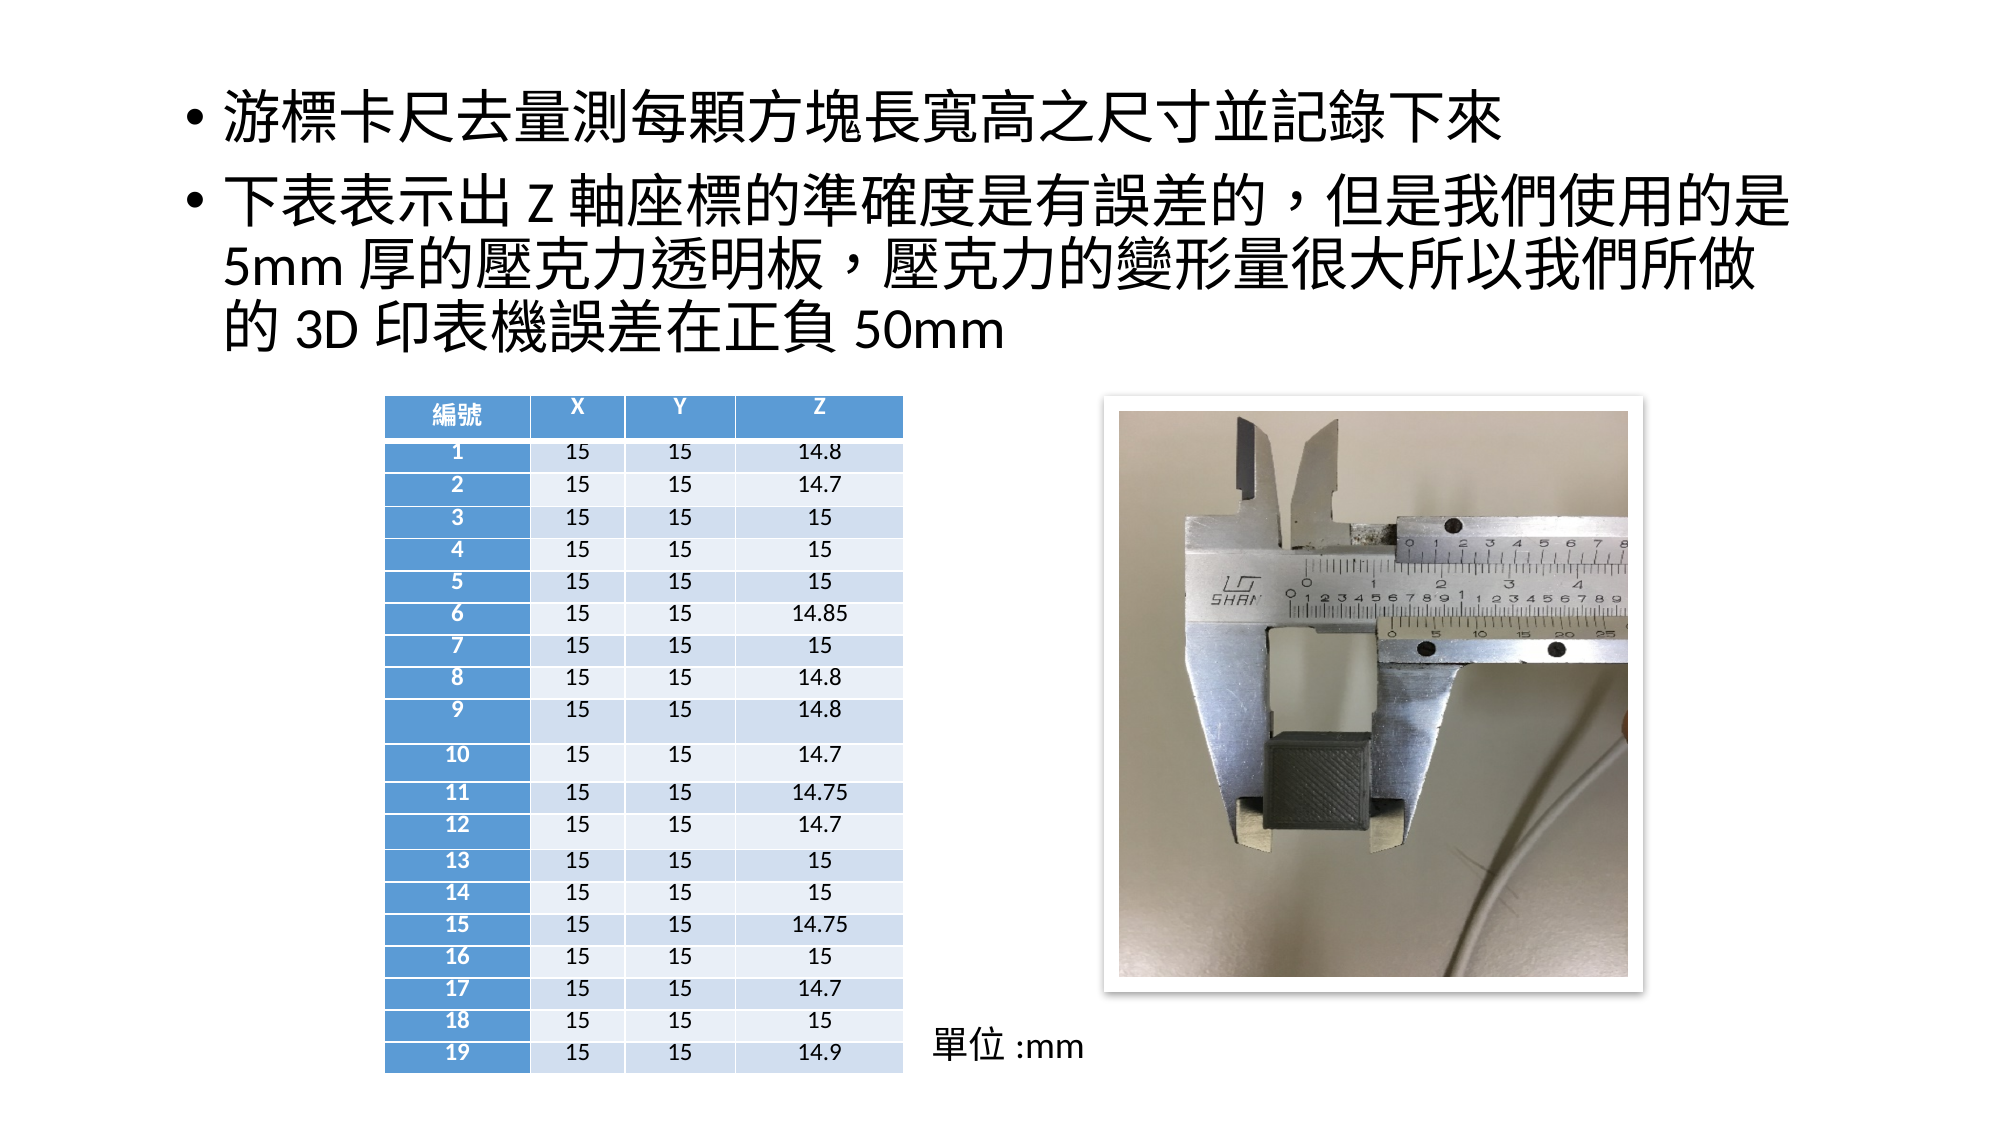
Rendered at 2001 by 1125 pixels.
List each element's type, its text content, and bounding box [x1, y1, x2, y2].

table_header Z [736, 396, 903, 438]
table_cell 6 [385, 604, 530, 634]
table_cell 15 [531, 539, 624, 570]
table_cell 15 [736, 539, 903, 570]
table_cell 15 [531, 850, 624, 881]
table_cell 15 [531, 979, 624, 1009]
table_cell 7 [385, 636, 530, 666]
table_cell 15 [531, 444, 624, 472]
table_cell 14.75 [736, 915, 903, 945]
table_cell 15 [736, 947, 903, 977]
table_cell 15 [736, 636, 903, 666]
list 游標卡尺去量測每顆方塊長寬高之尺寸並記錄下來 下表表示出Z軸座標的準確度是有誤差的，但是我們使用的是5mm厚的壓克力透明板，壓克力的變形量很大所以我們所做的3D印表機誤差在正負50mm [169, 80, 1820, 741]
table_cell 11 [385, 783, 530, 813]
table_cell 15 [626, 850, 735, 881]
table_cell 15 [531, 745, 624, 781]
table_cell 15 [626, 815, 735, 849]
table_cell 15 [736, 1011, 903, 1041]
table_cell 15 [626, 883, 735, 913]
table_cell 2 [385, 474, 530, 506]
table_cell 3 [385, 507, 530, 538]
table_cell 15 [626, 604, 735, 634]
table_cell 15 [626, 979, 735, 1009]
table_cell 14 [385, 883, 530, 913]
table_cell 18 [385, 1011, 530, 1041]
table_cell 14.8 [736, 668, 903, 698]
table_cell 15 [531, 947, 624, 977]
table_cell 13 [385, 850, 530, 881]
table_cell 15 [626, 700, 735, 743]
table_cell 5 [385, 572, 530, 602]
table_cell 1 [385, 444, 530, 472]
table_cell 14.7 [736, 979, 903, 1009]
table_cell 8 [385, 668, 530, 698]
table_cell 15 [531, 700, 624, 743]
table_cell 15 [736, 850, 903, 881]
table_cell 14.9 [736, 1043, 903, 1073]
table_cell 14.7 [736, 745, 903, 781]
picture [1090, 411, 1657, 977]
table_cell 17 [385, 979, 530, 1009]
table_cell 10 [385, 745, 530, 781]
table_cell 15 [531, 604, 624, 634]
table_cell 15 [626, 444, 735, 472]
table_cell 15 [626, 539, 735, 570]
table_cell 14.7 [736, 815, 903, 849]
table_cell 15 [626, 668, 735, 698]
text_box 單位:mm [916, 1013, 1100, 1074]
table_cell 15 [531, 915, 624, 945]
table_cell 15 [531, 636, 624, 666]
table_cell 14.8 [736, 444, 903, 472]
table_header X [531, 396, 624, 438]
table_cell 15 [531, 815, 624, 849]
table_cell 15 [531, 1011, 624, 1041]
table_cell 14.7 [736, 474, 903, 506]
table_cell 4 [385, 539, 530, 570]
table_header 編號 [385, 396, 530, 438]
table_cell 15 [531, 1043, 624, 1073]
table_cell 15 [531, 572, 624, 602]
table_cell 15 [385, 915, 530, 945]
table_cell 15 [626, 947, 735, 977]
table_cell 15 [736, 883, 903, 913]
table_cell 14.85 [736, 604, 903, 634]
table_cell 15 [531, 783, 624, 813]
table_header Y [626, 396, 735, 438]
table_cell 9 [385, 700, 530, 743]
table_cell 15 [626, 507, 735, 538]
table_cell 19 [385, 1043, 530, 1073]
table_cell 15 [736, 507, 903, 538]
table_cell 16 [385, 947, 530, 977]
table_cell 15 [736, 572, 903, 602]
table_cell 15 [531, 507, 624, 538]
table_cell 12 [385, 815, 530, 849]
table_cell 15 [531, 668, 624, 698]
table_cell 15 [626, 474, 735, 506]
table_cell 15 [626, 1011, 735, 1041]
table_cell 15 [626, 572, 735, 602]
table_cell 14.75 [736, 783, 903, 813]
table_cell 15 [531, 474, 624, 506]
table_cell 15 [626, 745, 735, 781]
table_cell 15 [626, 783, 735, 813]
table_cell 15 [531, 883, 624, 913]
table_cell 15 [626, 915, 735, 945]
table_cell 14.8 [736, 700, 903, 743]
table_cell 15 [626, 1043, 735, 1073]
table_cell 15 [626, 636, 735, 666]
